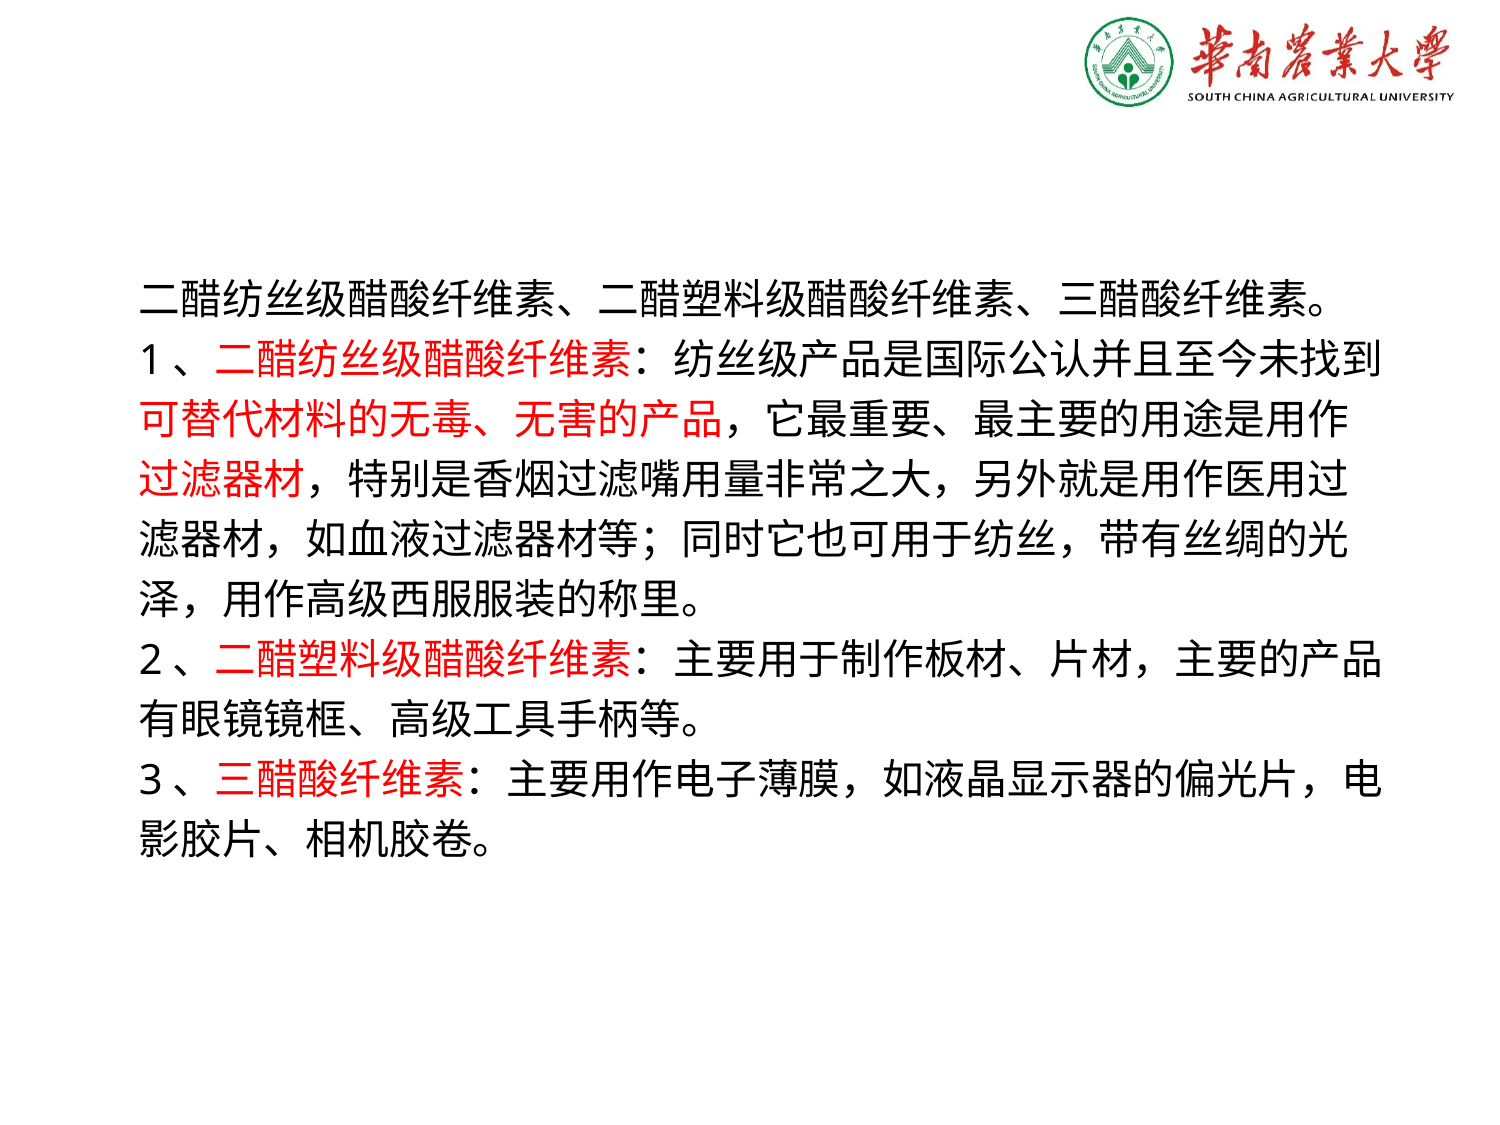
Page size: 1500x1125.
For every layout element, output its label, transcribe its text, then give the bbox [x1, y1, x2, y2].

picture [1024, 0, 1500, 125]
text_box 二醋纺丝级醋酸纤维素、二醋塑料级醋酸纤维素、三醋酸纤维素。 1、二醋纺丝级醋酸纤维素：纺丝级产品是国际公认并且至今未找到可替代材料的无毒、无害的产品，它最重要、最主要的用途是用作过滤器材，特别是香烟过滤嘴用量非常之大，另外就是用作医用过滤器材，如血液过滤器材等；同时它也可用于纺丝，带有丝绸的光泽，用作高级西服服装的称里。 2、二醋塑料级醋酸纤维素：主要用于制作板材、片材，主要的产品有眼镜镜框、高级工具手柄等。 3、三醋酸纤维素：主要用作电子薄膜，如液晶显示器的偏光片，电影胶片、相机胶卷。 [123, 255, 1400, 871]
